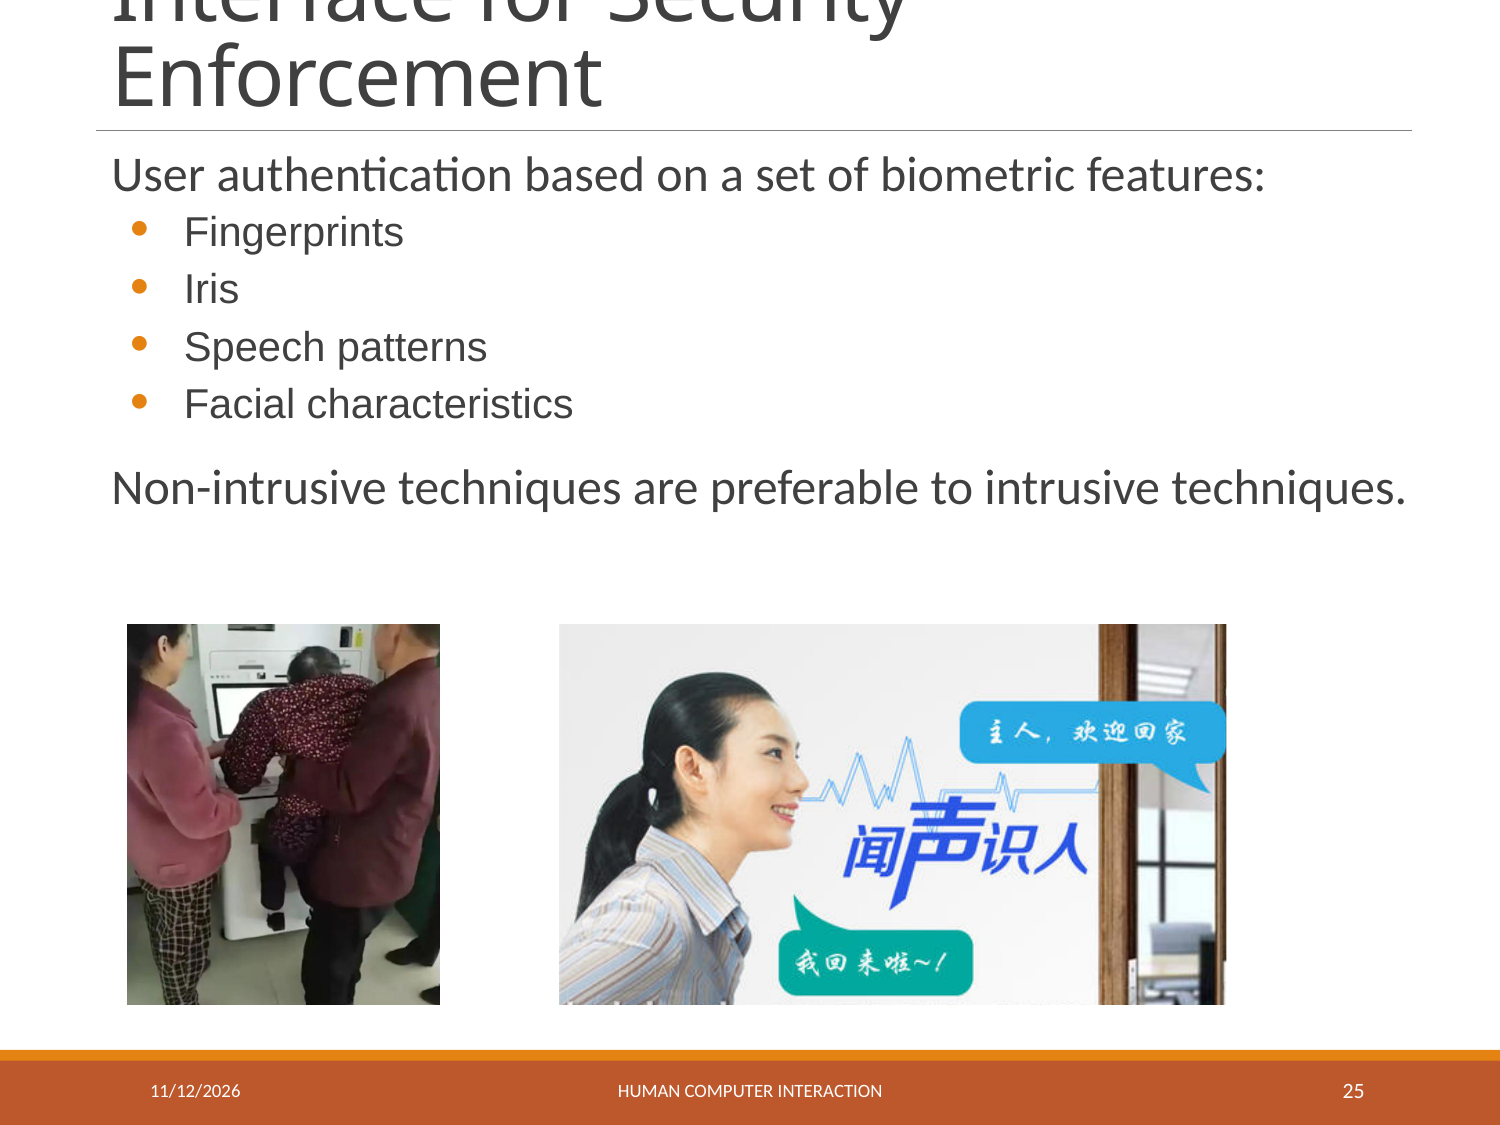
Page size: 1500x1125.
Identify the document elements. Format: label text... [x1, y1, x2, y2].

slide_number 25 [1218, 1059, 1380, 1120]
title Interface for Security Enforcement [96, 19, 1413, 131]
footer Human Computer Interaction [453, 1059, 1047, 1120]
picture [558, 624, 1227, 1005]
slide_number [135, 1059, 440, 1120]
picture [127, 624, 440, 1005]
list User authentication based on a set of biometric features: Fingerprints Iris Speech patterns Facial characteristics Non-intrusive techniques are preferable to intrusive techniques. [96, 140, 1413, 1034]
